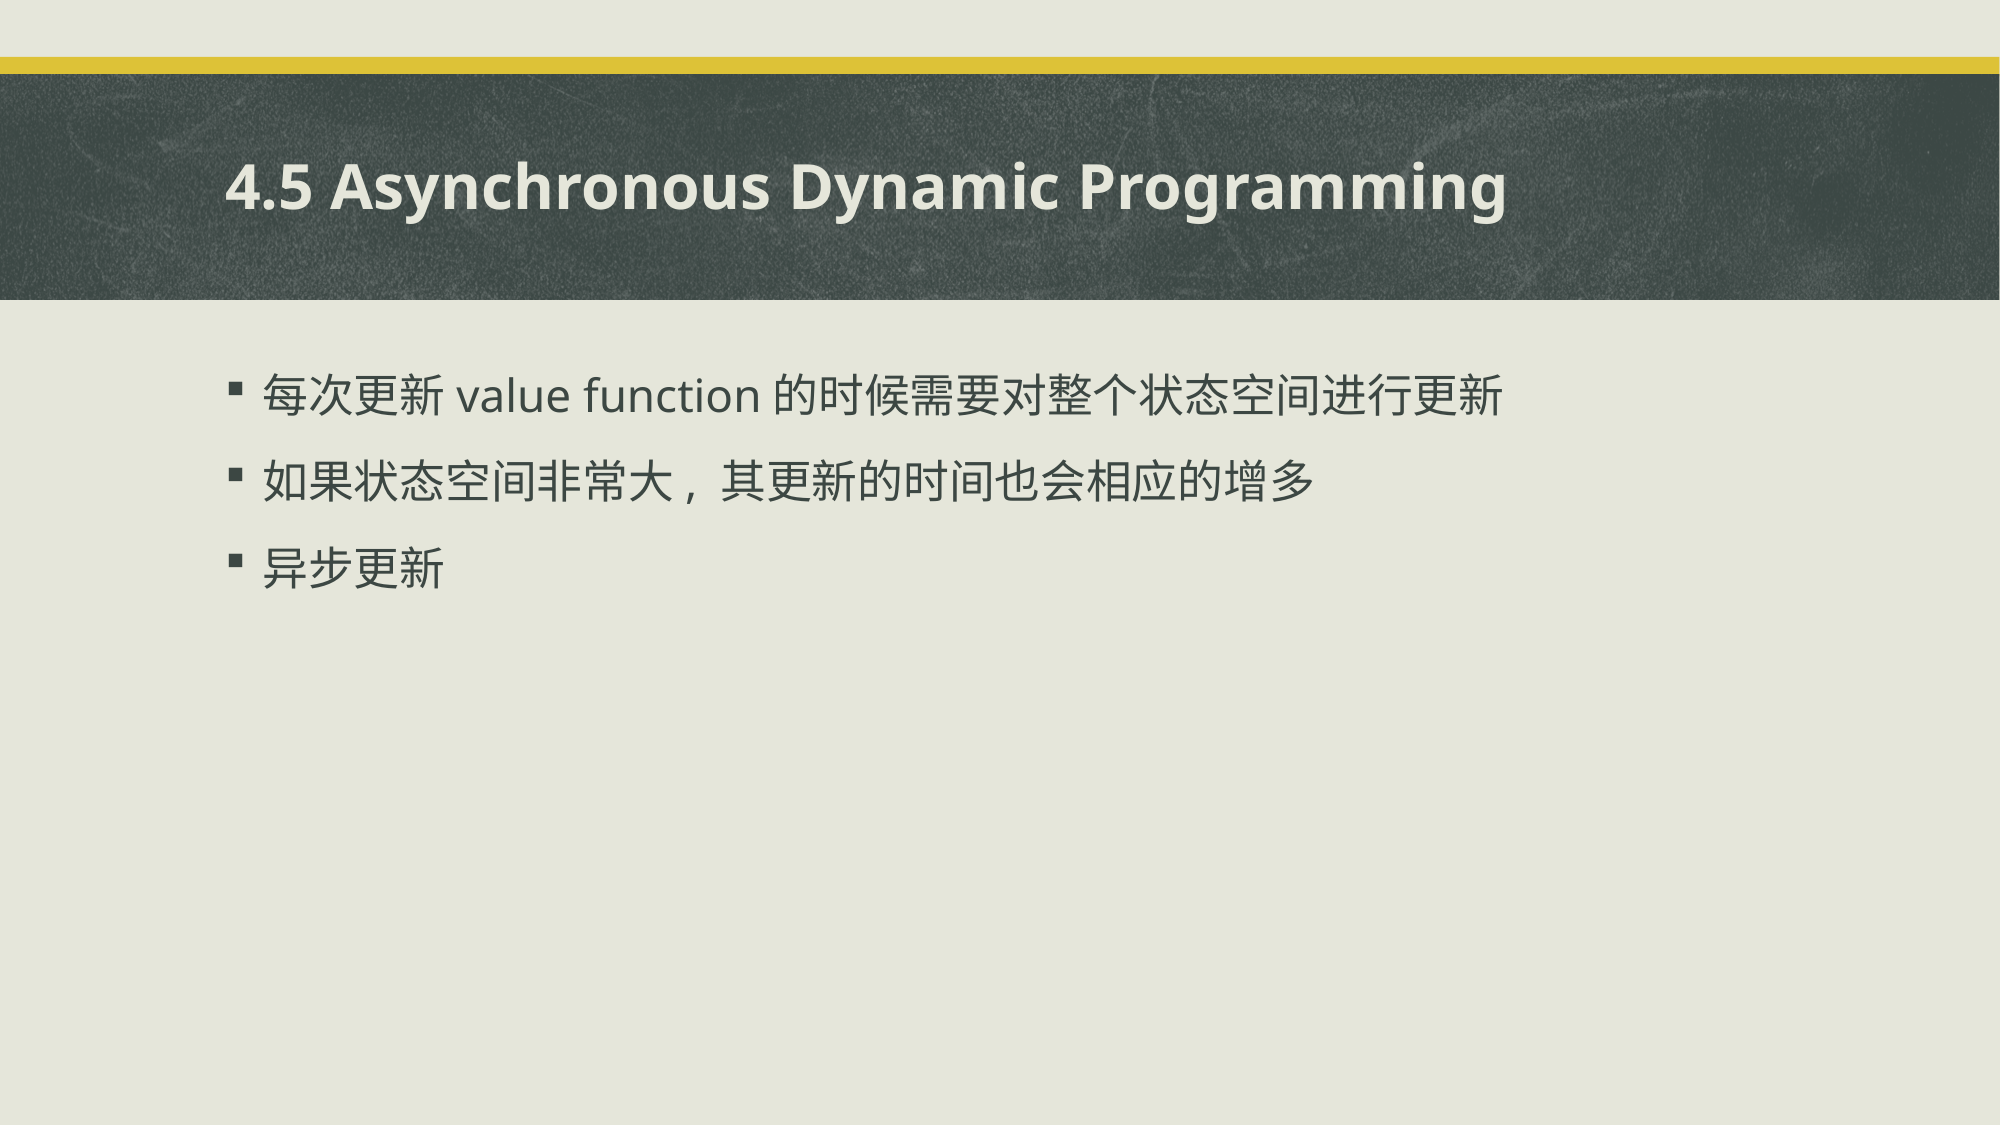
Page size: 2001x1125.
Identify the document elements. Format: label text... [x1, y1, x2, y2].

list 每次更新value function的时候需要对整个状态空间进行更新 如果状态空间非常大, 其更新的时间也会相应的增多 异步更新 [210, 359, 1790, 1014]
title 4.5 Asynchronous Dynamic Programming [210, 76, 1790, 300]
picture [0, 74, 2000, 300]
